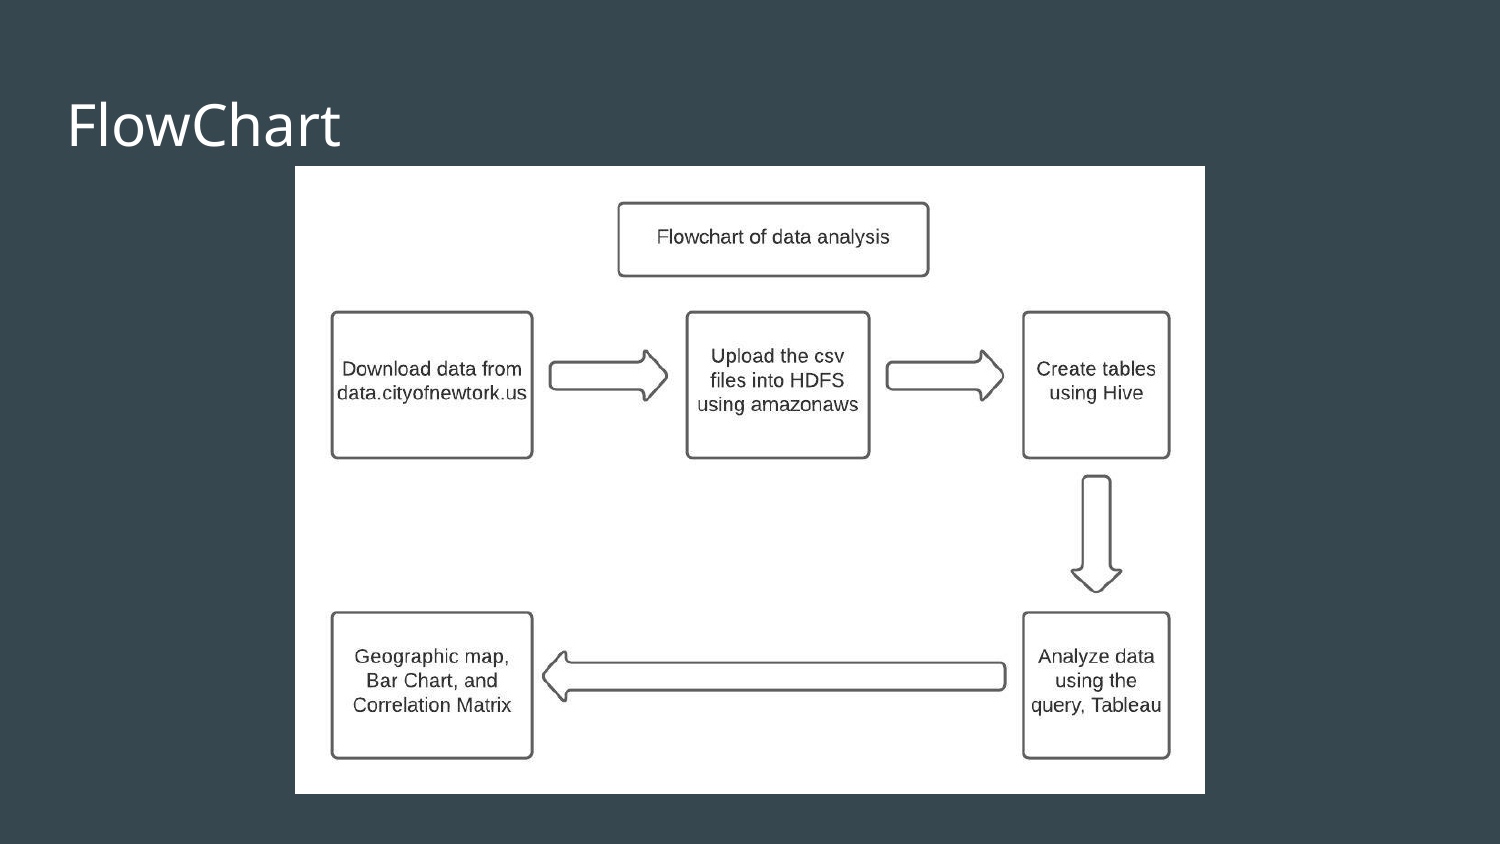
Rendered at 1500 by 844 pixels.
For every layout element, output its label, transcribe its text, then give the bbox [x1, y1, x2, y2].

picture [295, 166, 1205, 794]
title FlowChart [51, 72, 1449, 167]
